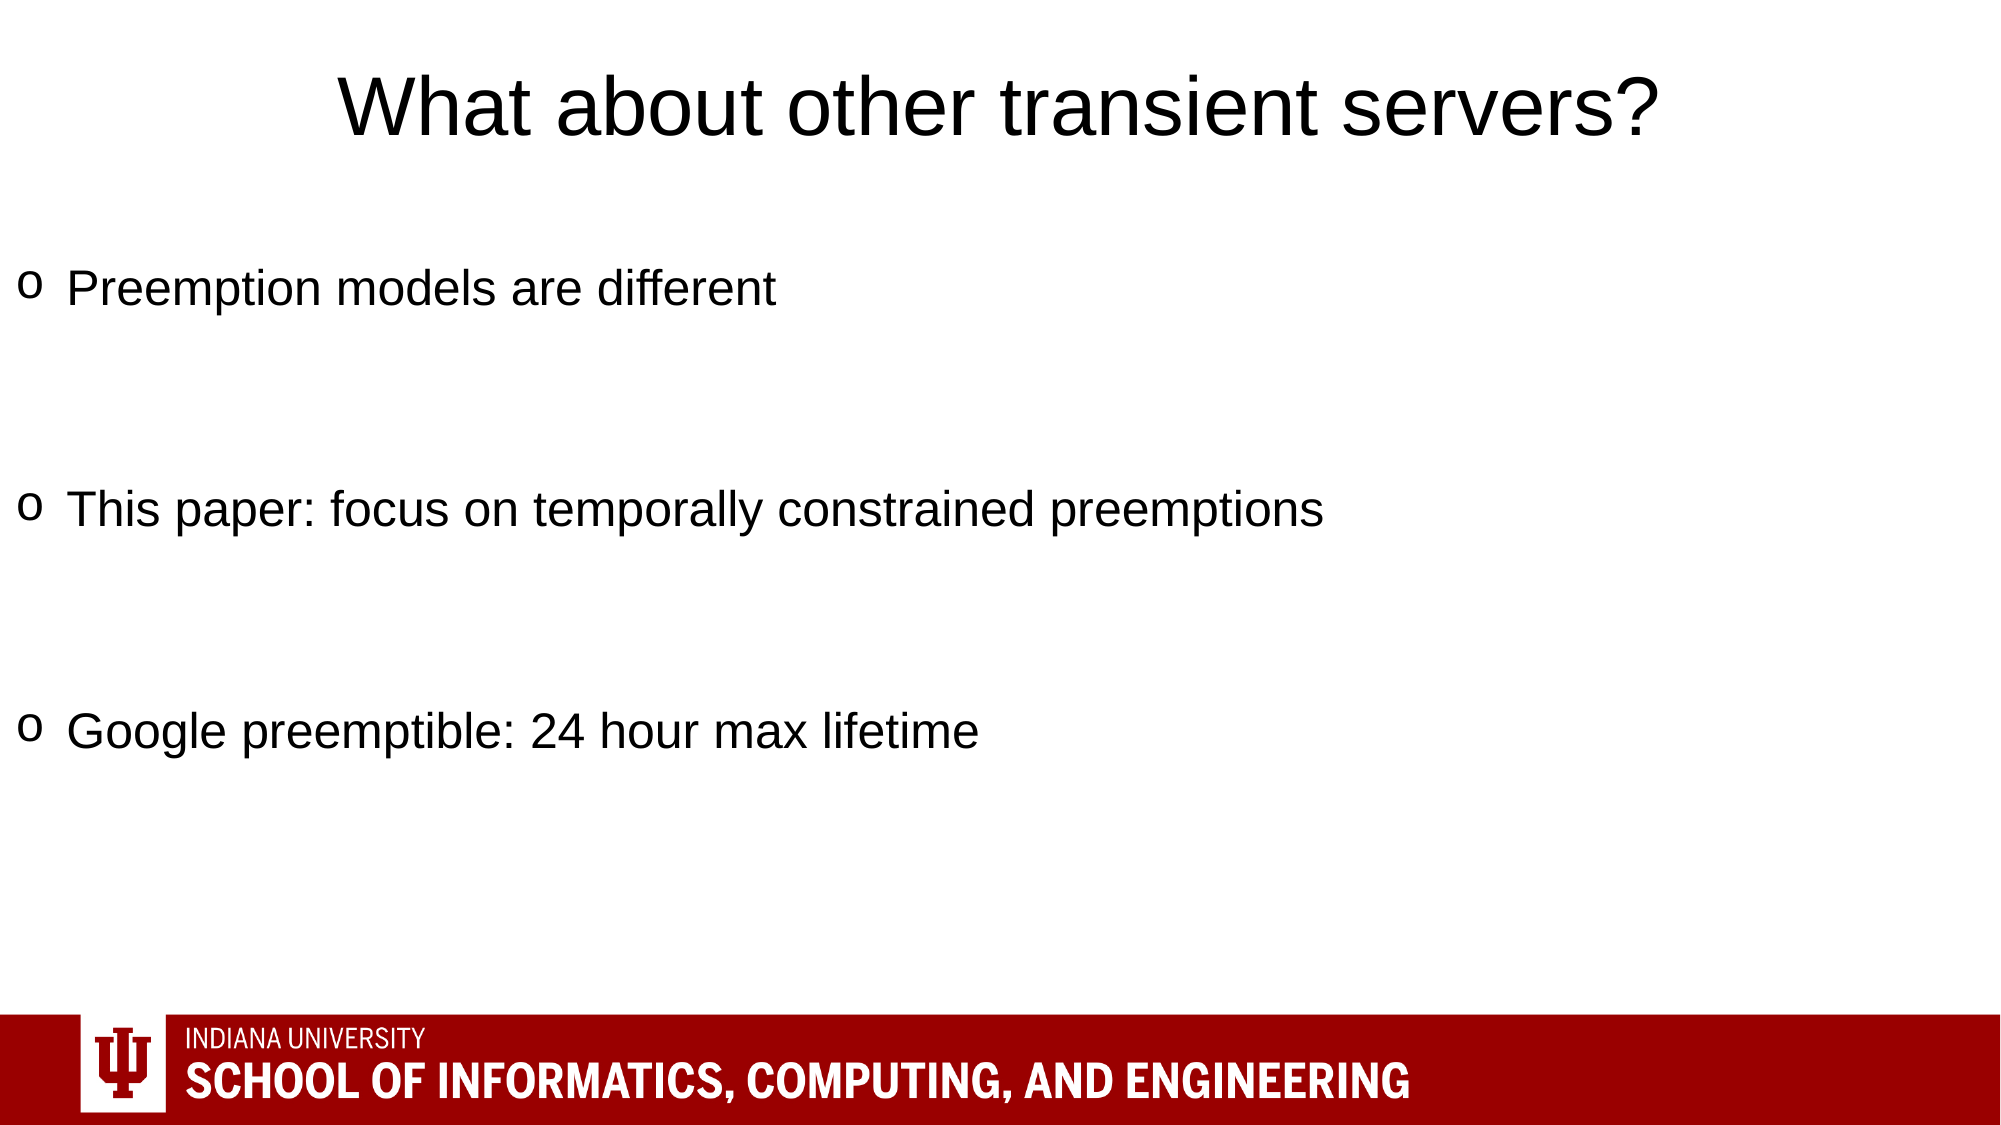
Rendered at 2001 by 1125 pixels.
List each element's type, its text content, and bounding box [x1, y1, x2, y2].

list Preemption models are different This paper: focus on temporally constrained preemptions Google preemptible: 24 hour max lifetime [0, 217, 2000, 1039]
title What about other transient servers? [0, 0, 2000, 217]
picture [0, 0, 2001, 1125]
